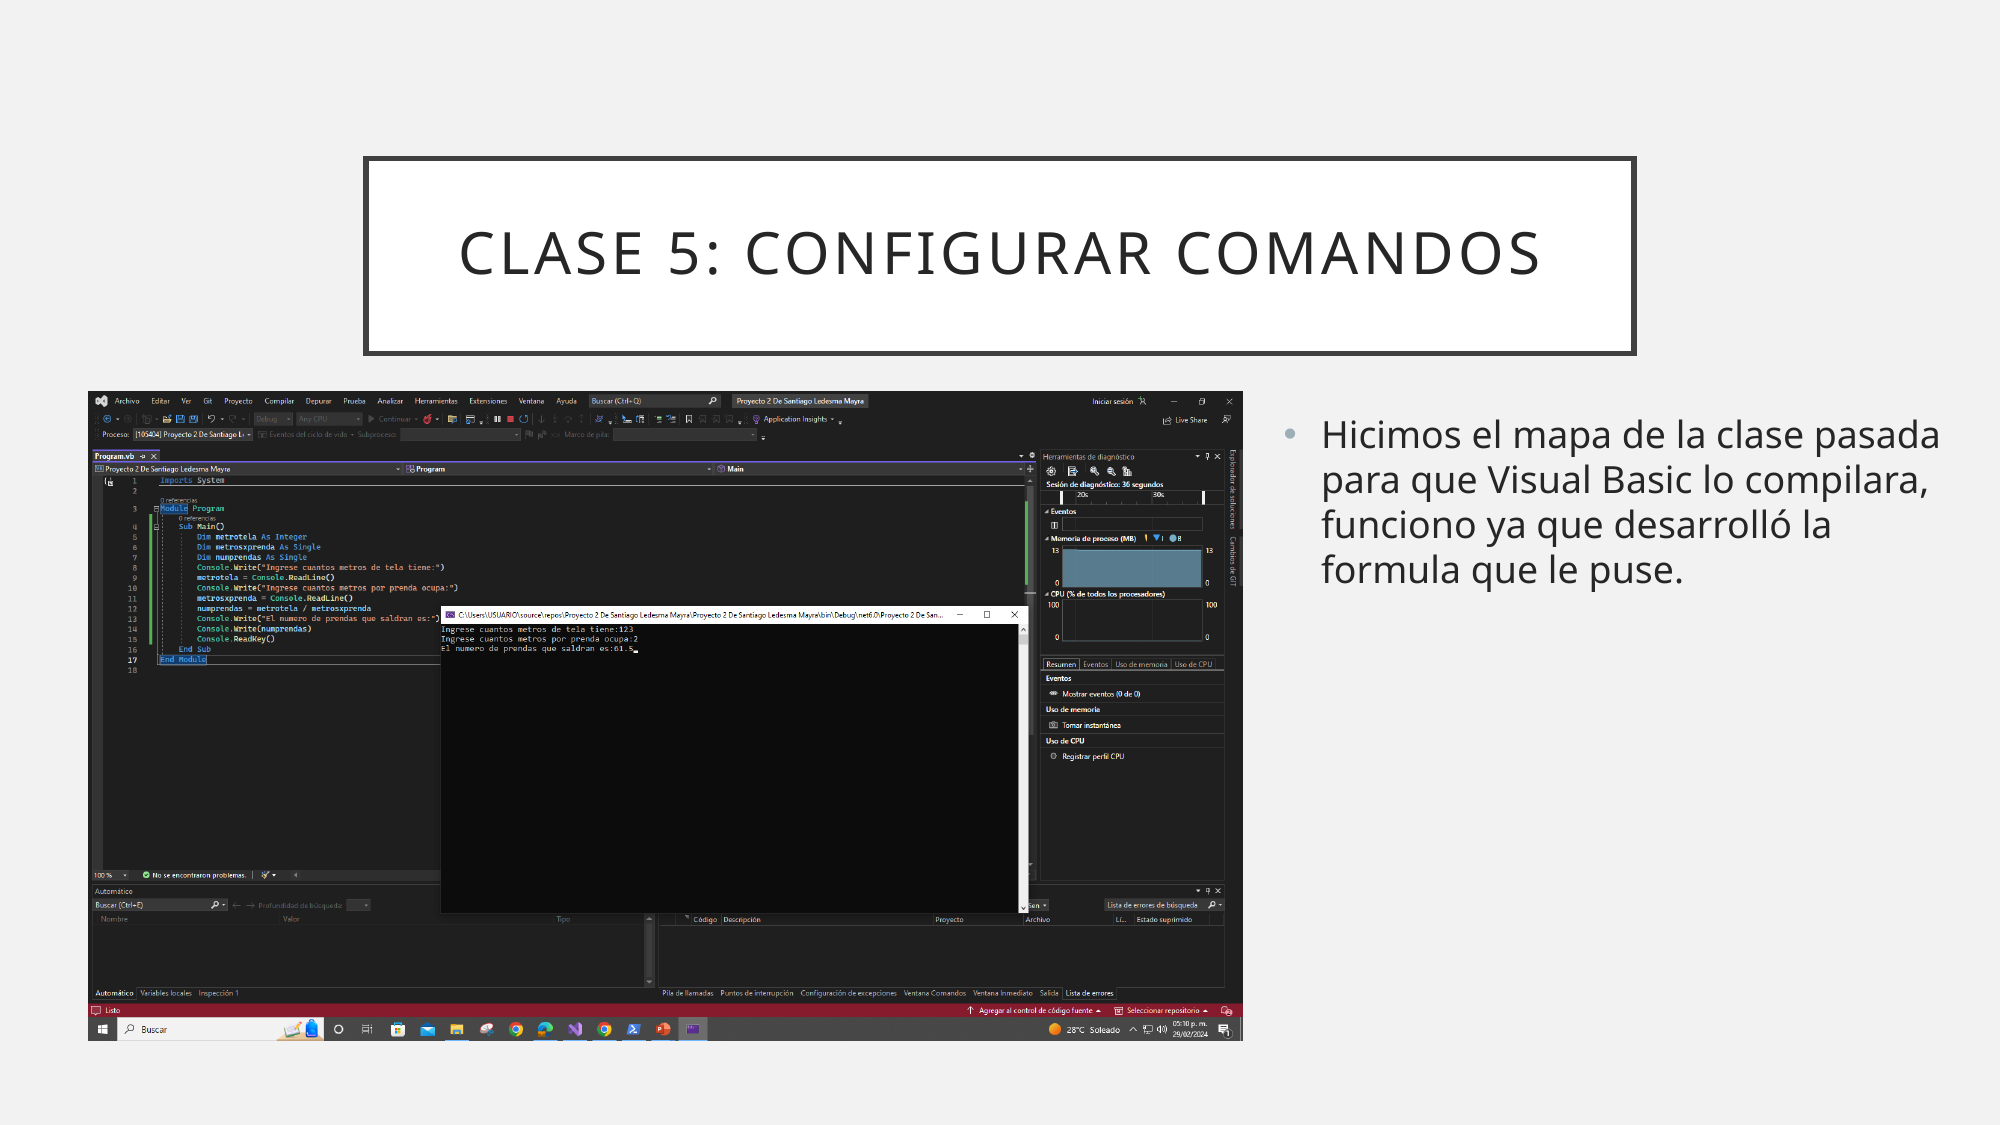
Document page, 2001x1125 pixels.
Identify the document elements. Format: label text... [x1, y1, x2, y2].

list Hicimos el mapa de la clase pasada para que Visual Basic lo compilara, funciono ya que desarrolló la formula que le puse. [1268, 403, 1970, 912]
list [88, 391, 1243, 1041]
title Clase 5: Configurar comandos [363, 156, 1637, 356]
